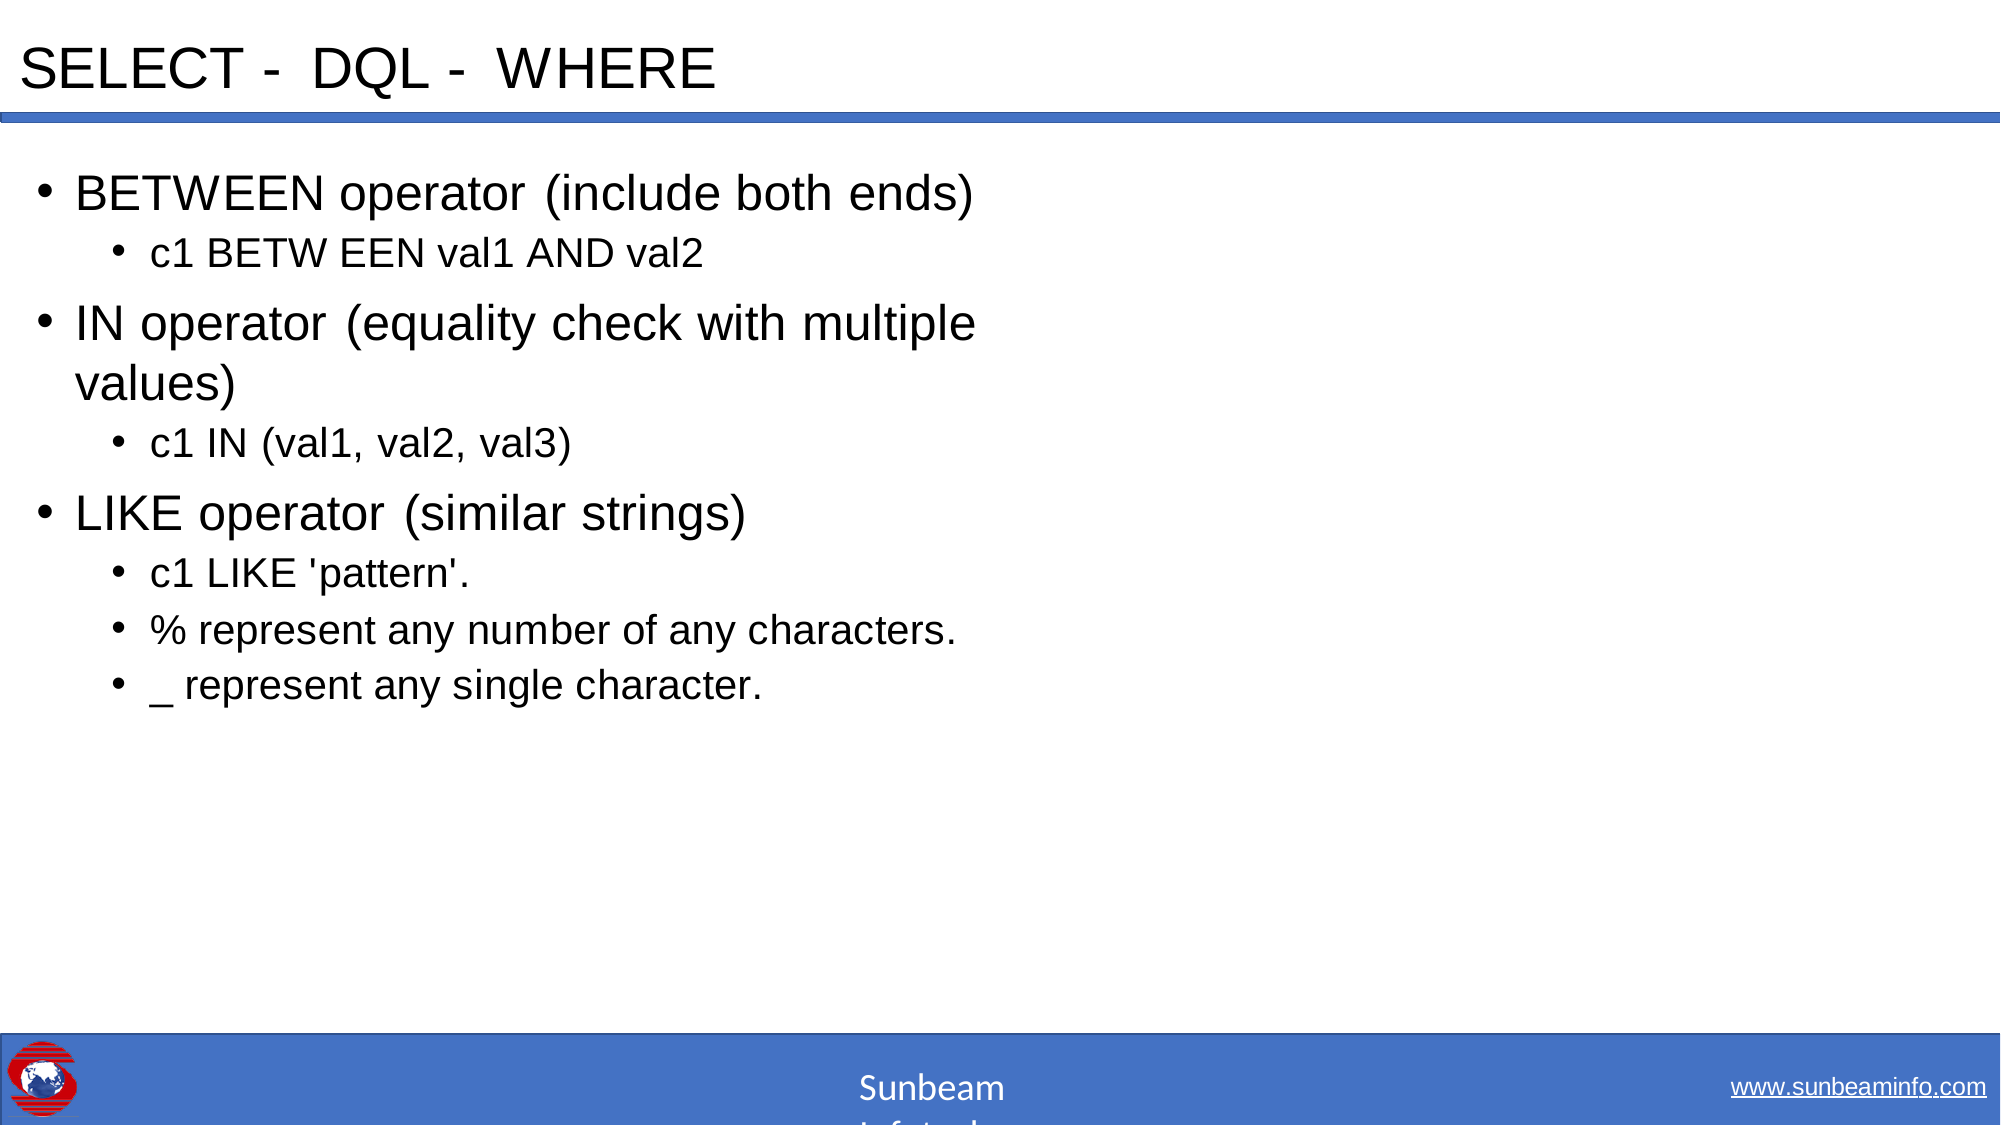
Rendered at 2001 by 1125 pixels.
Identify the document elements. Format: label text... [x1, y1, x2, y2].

slide_number www.sunbeaminfo.com [1728, 1070, 1987, 1125]
text_box [1983, 113, 2000, 123]
text_box [0, 112, 17, 123]
picture [1, 1036, 82, 1117]
text_box BETWEEN operator (include both ends) c1 BETW EEN val1 AND val2 IN operator (equality check with multiple values) c1 IN (val1, val2, val3) LIKE operator (similar strings) c1 LIKE 'pattern'. % represent any number of any characters. _ represent any single character. [34, 160, 1141, 708]
title SELECT - DQL - WHERE [17, 29, 1983, 218]
footer Sunbeam Infotech [857, 1062, 1143, 1125]
